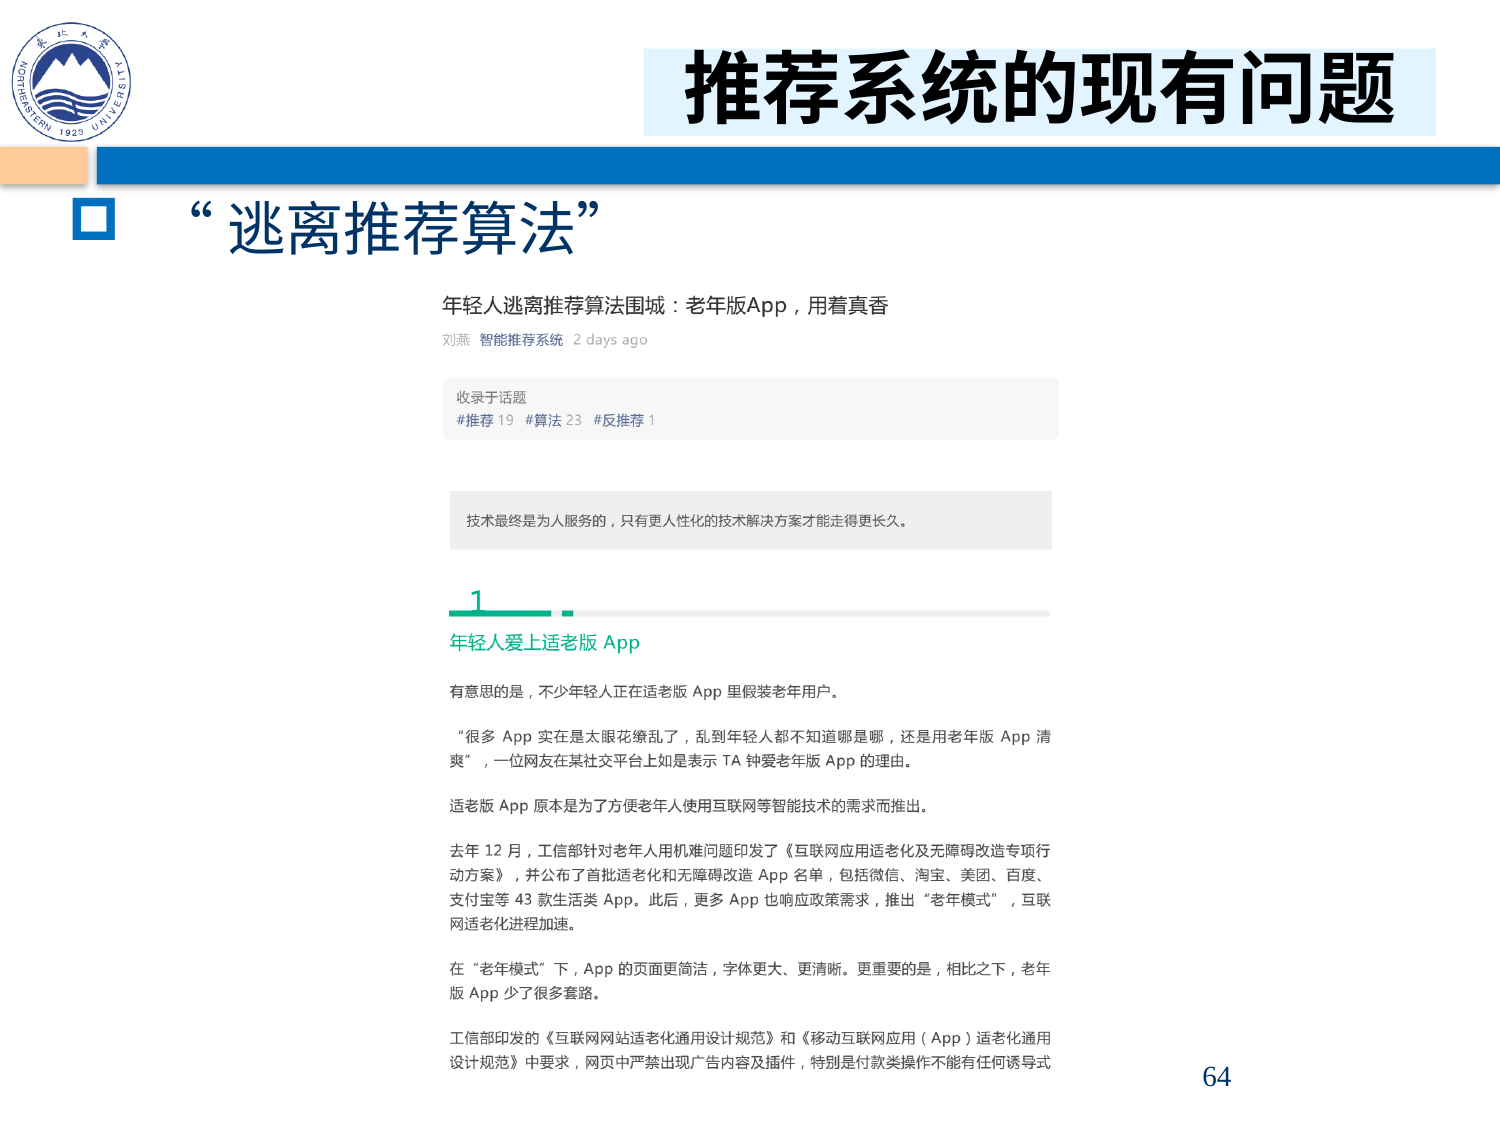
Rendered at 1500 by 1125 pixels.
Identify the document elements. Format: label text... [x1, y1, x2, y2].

title 推荐系统的现有问题 [643, 48, 1436, 137]
text_box “逃离推荐算法” [53, 184, 1481, 270]
picture [0, 14, 143, 147]
picture [440, 290, 1060, 1071]
slide_number 64 [1187, 1050, 1500, 1125]
text_box [0, 131, 107, 263]
